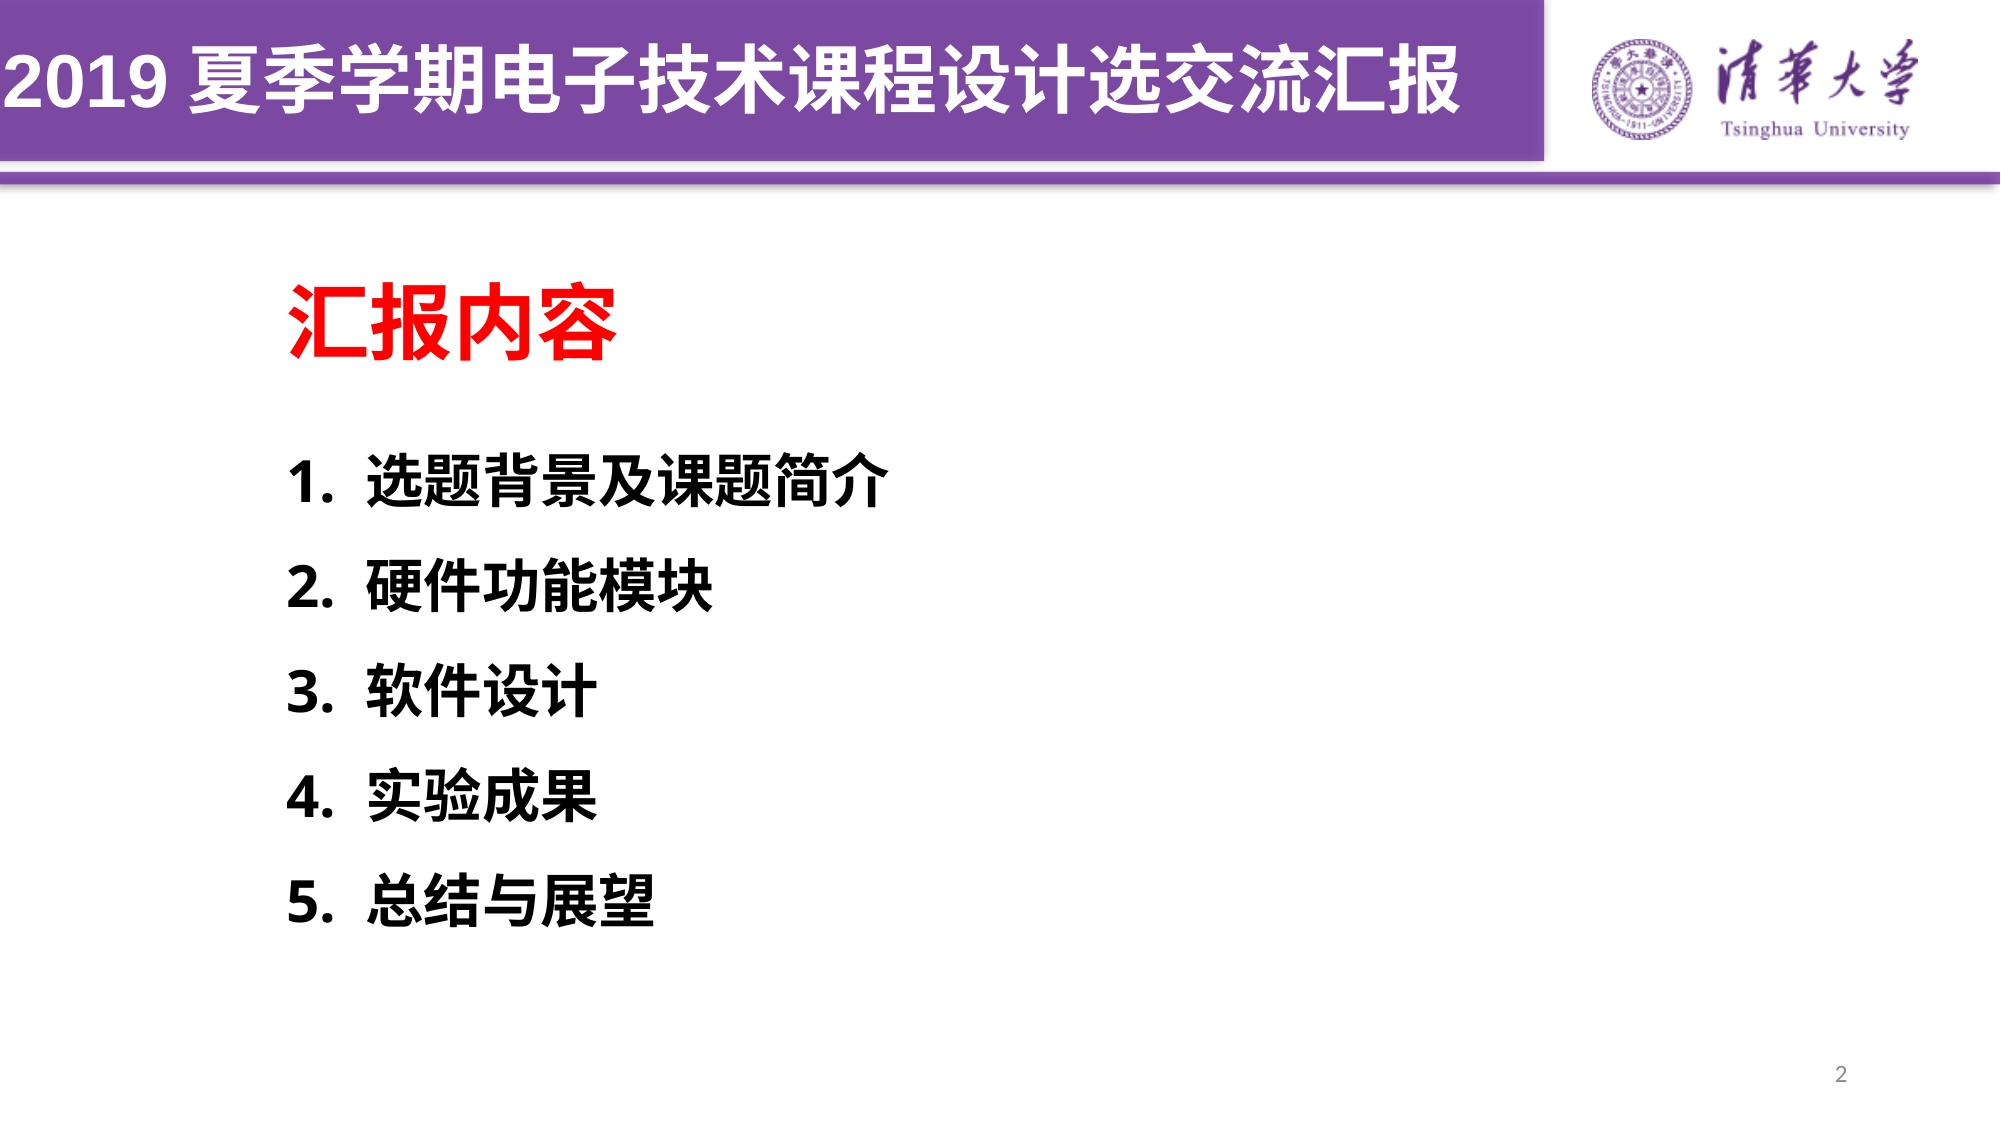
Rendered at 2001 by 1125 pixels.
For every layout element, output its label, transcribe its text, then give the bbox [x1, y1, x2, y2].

slide_number 2 [1412, 1042, 1863, 1103]
text_box 汇报内容 [271, 262, 639, 378]
text_box 1. 选题背景及课题简介 2. 硬件功能模块 3. 软件设计 4. 实验成果 5. 总结与展望 [271, 401, 1703, 942]
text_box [0, 0, 2000, 185]
